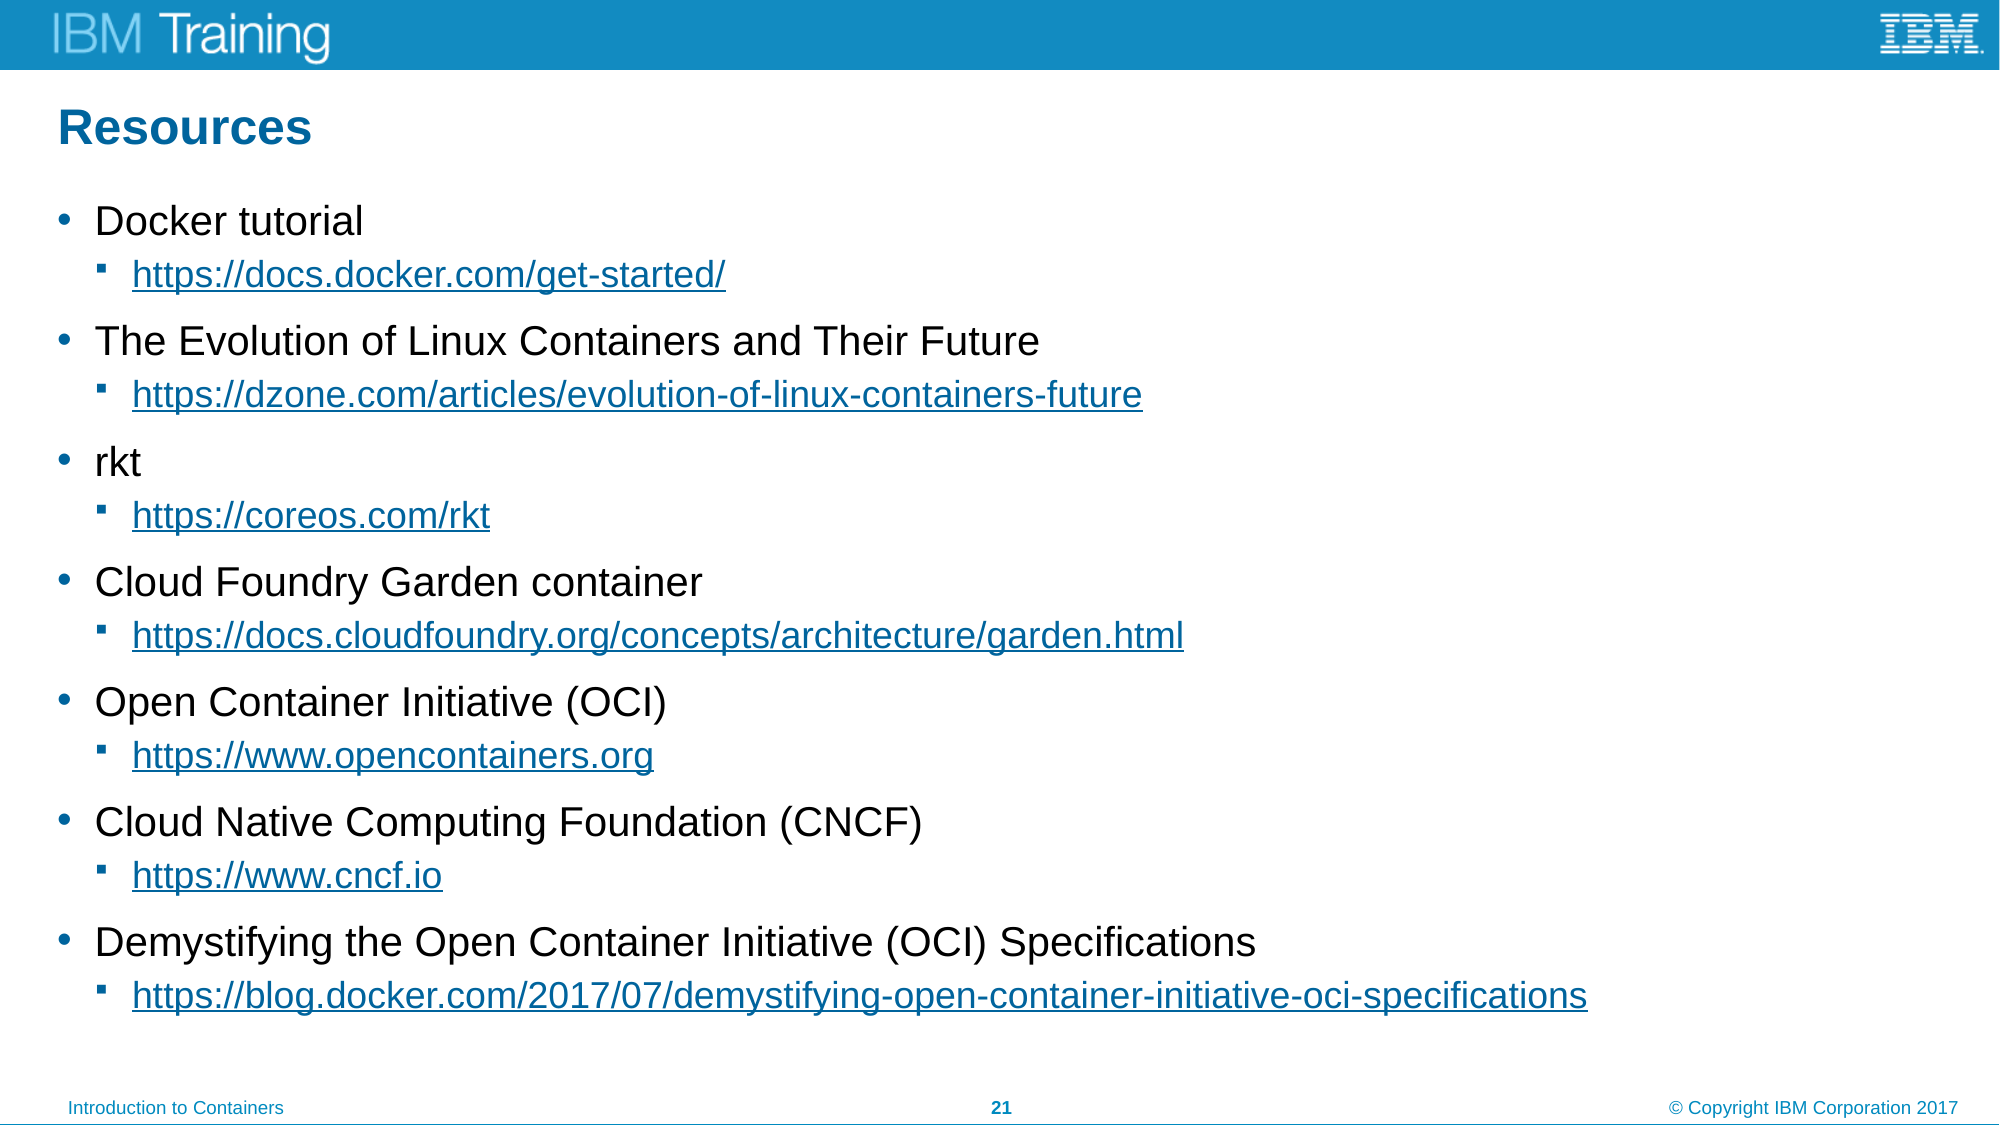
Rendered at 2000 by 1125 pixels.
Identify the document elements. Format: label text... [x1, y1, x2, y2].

list Docker tutorial https://docs.docker.com/get-started/ The Evolution of Linux Containers and Their Future https://dzone.com/articles/evolution-of-linux-containers-future rkt https://coreos.com/rkt Cloud Foundry Garden container https://docs.cloudfoundry.org/concepts/architecture/garden.html Open Container Initiative (OCI) https://www.opencontainers.org Cloud Native Computing Foundation (CNCF) https://www.cncf.io Demystifying the Open Container Initiative (OCI) Specifications https://blog.docker.com/2017/07/demystifying-open-container-initiative-oci-specifications [41, 191, 1977, 1096]
slide_number 21 [914, 1096, 1096, 1124]
footer © Copyright IBM Corporation 2017 [1658, 1096, 1974, 1125]
picture [0, 0, 2000, 70]
title Resources [42, 90, 1978, 166]
